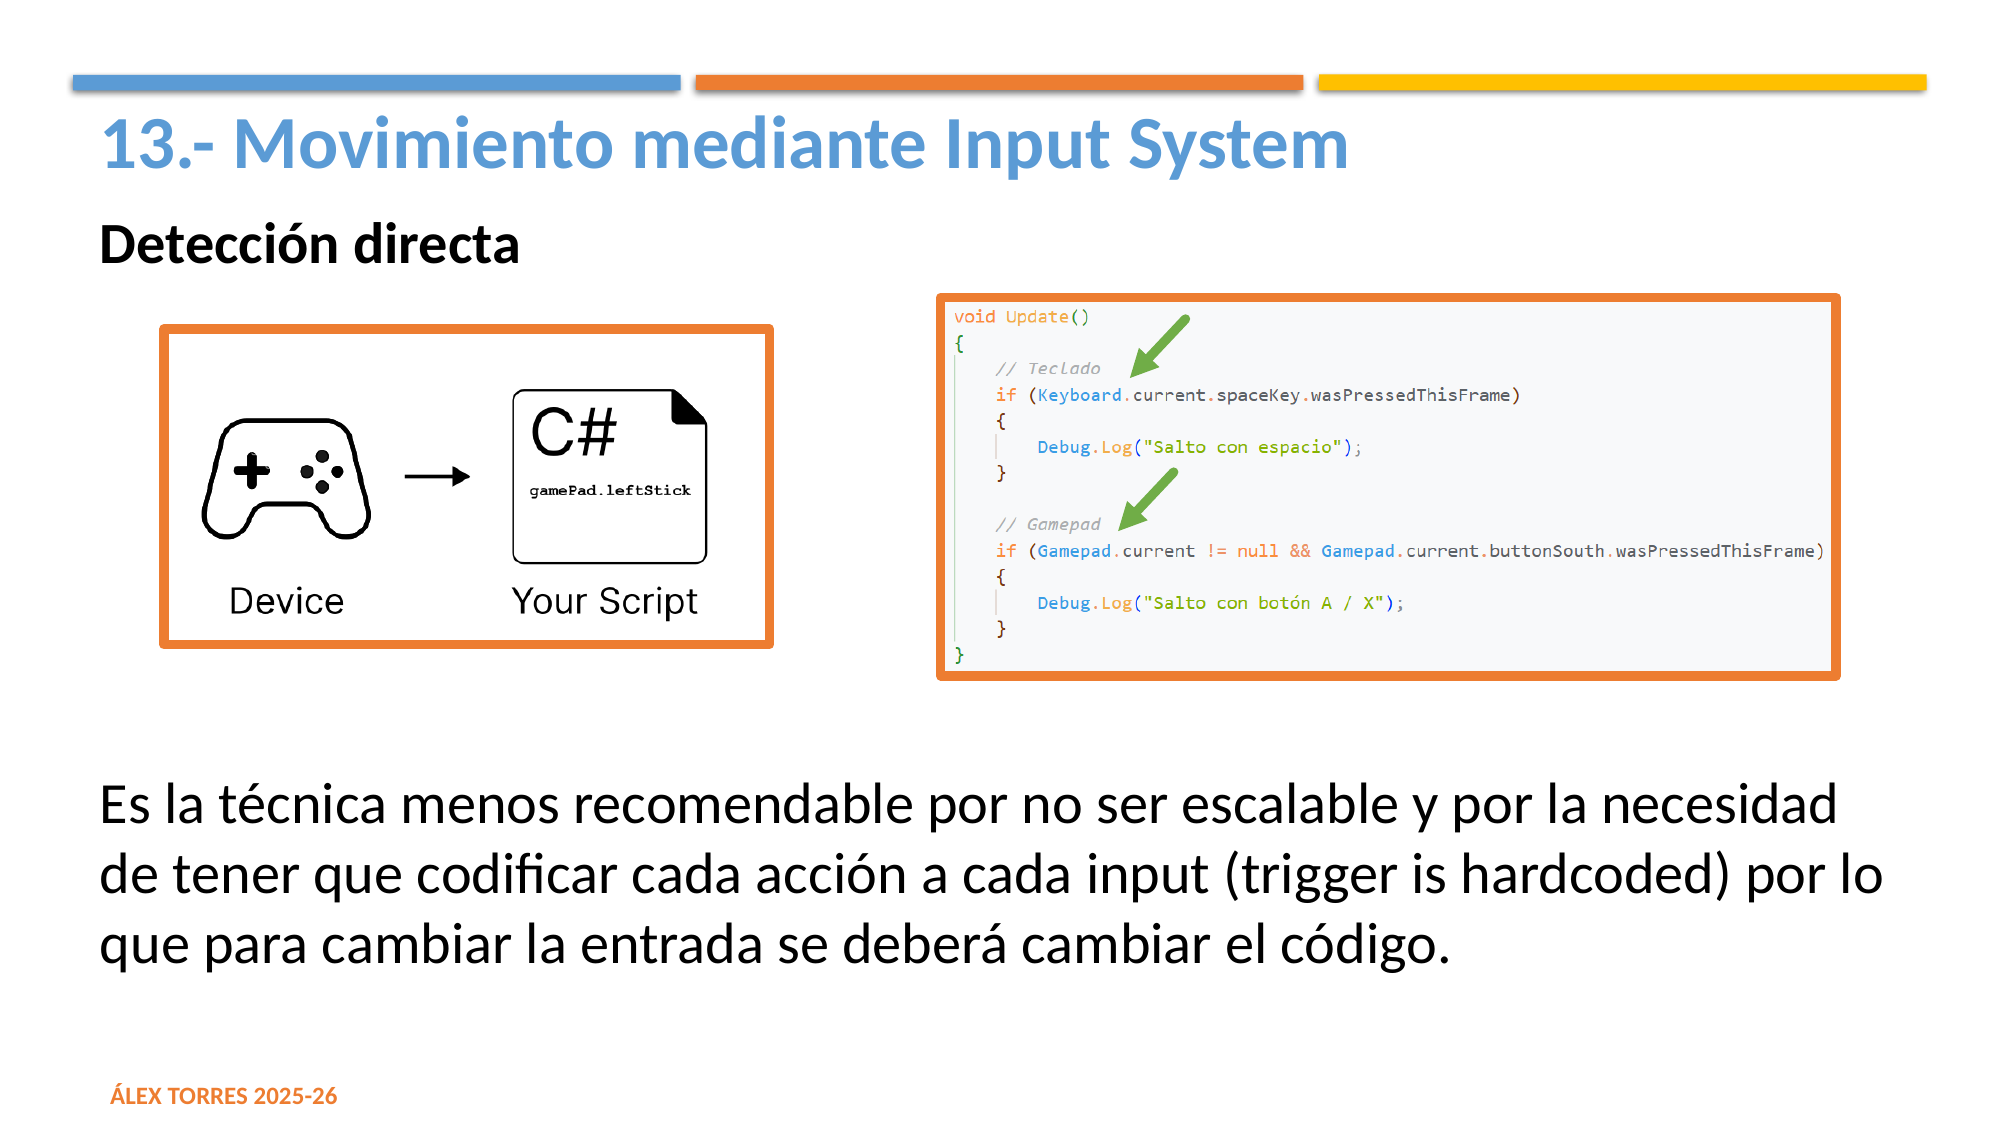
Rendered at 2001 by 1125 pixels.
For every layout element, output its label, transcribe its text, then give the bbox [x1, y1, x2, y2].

text_box Detección directa Es la técnica menos recomendable por no ser escalable y por la necesidad de tener que codificar cada acción a cada input (trigger is hardcoded) por lo que para cambiar la entrada se deberá cambiar el código. [85, 190, 1915, 1074]
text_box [1117, 471, 1175, 532]
picture [168, 332, 766, 641]
text_box 13.- Movimiento mediante Input System [85, 78, 1915, 188]
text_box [1129, 318, 1187, 379]
picture [944, 301, 1832, 672]
